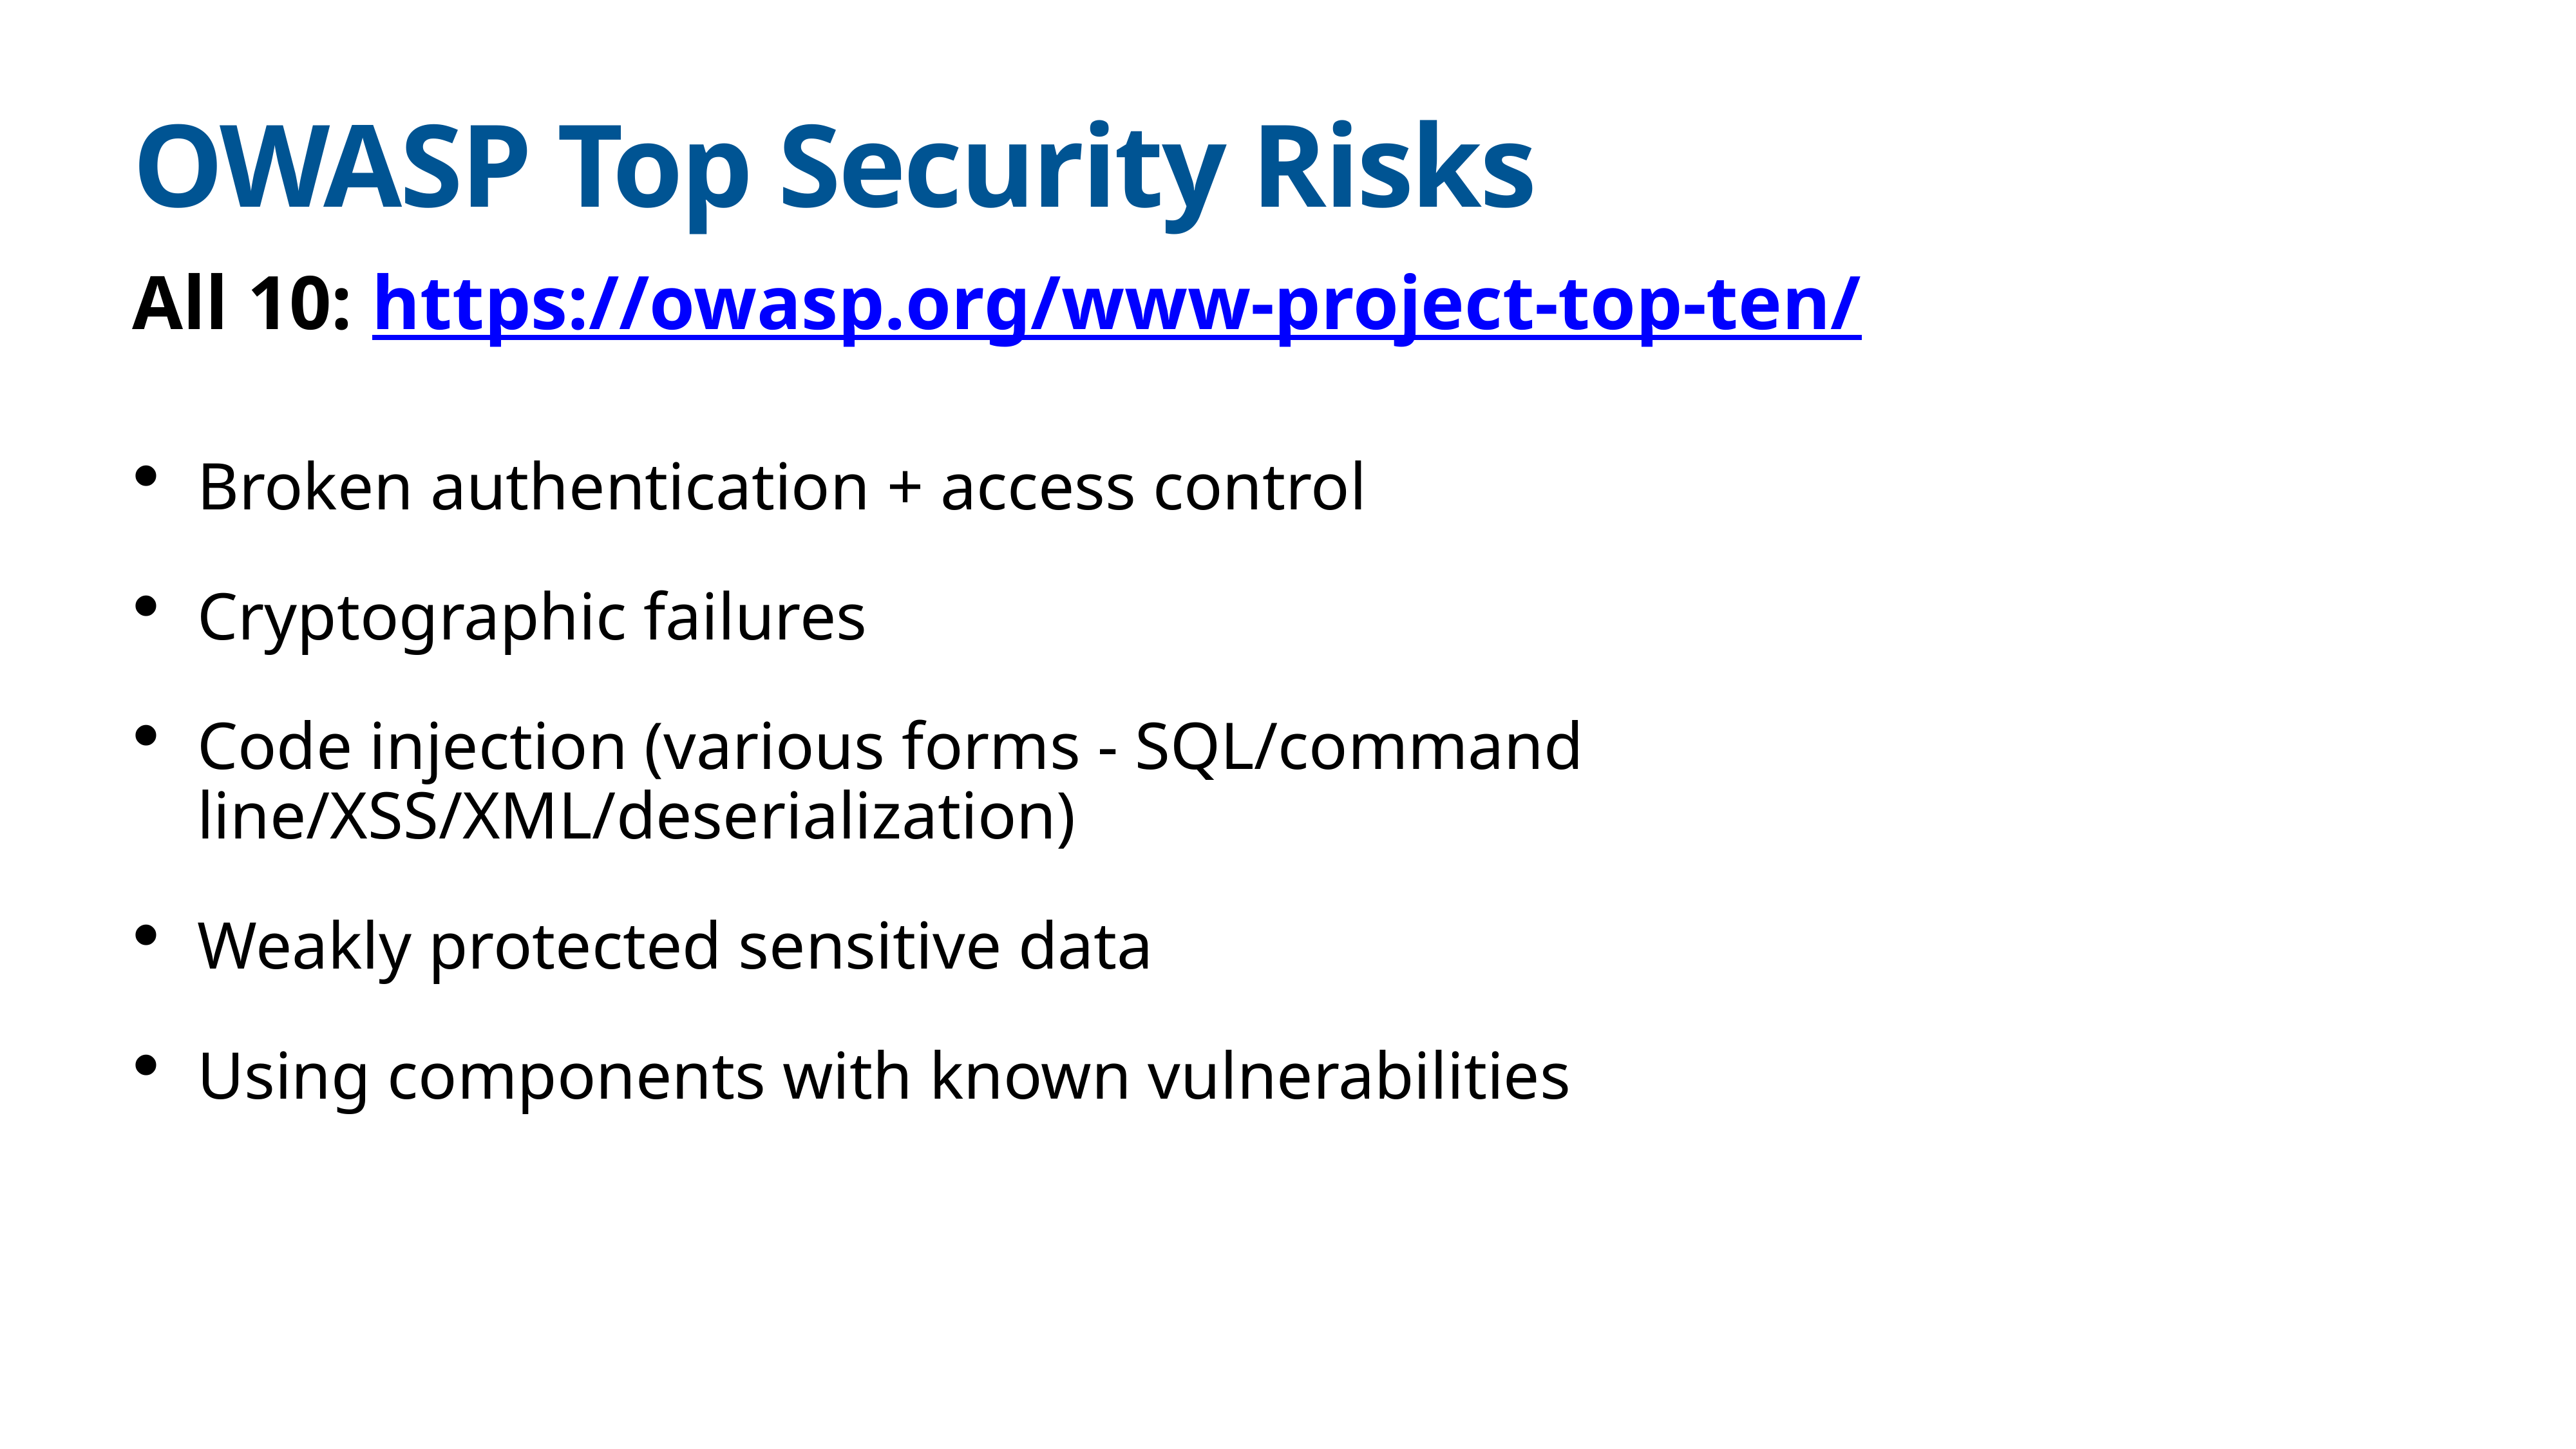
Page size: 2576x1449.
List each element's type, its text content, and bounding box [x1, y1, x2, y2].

title OWASP Top Security Risks [127, 113, 2449, 250]
list All 10: https://owasp.org/www-project-top-ten/ [127, 250, 2449, 350]
list Broken authentication + access control Cryptographic failures Code injection (various forms - SQL/command line/XSS/XML/deserialization) Weakly protected sensitive data Using components with known vulnerabilities [127, 448, 2449, 1321]
